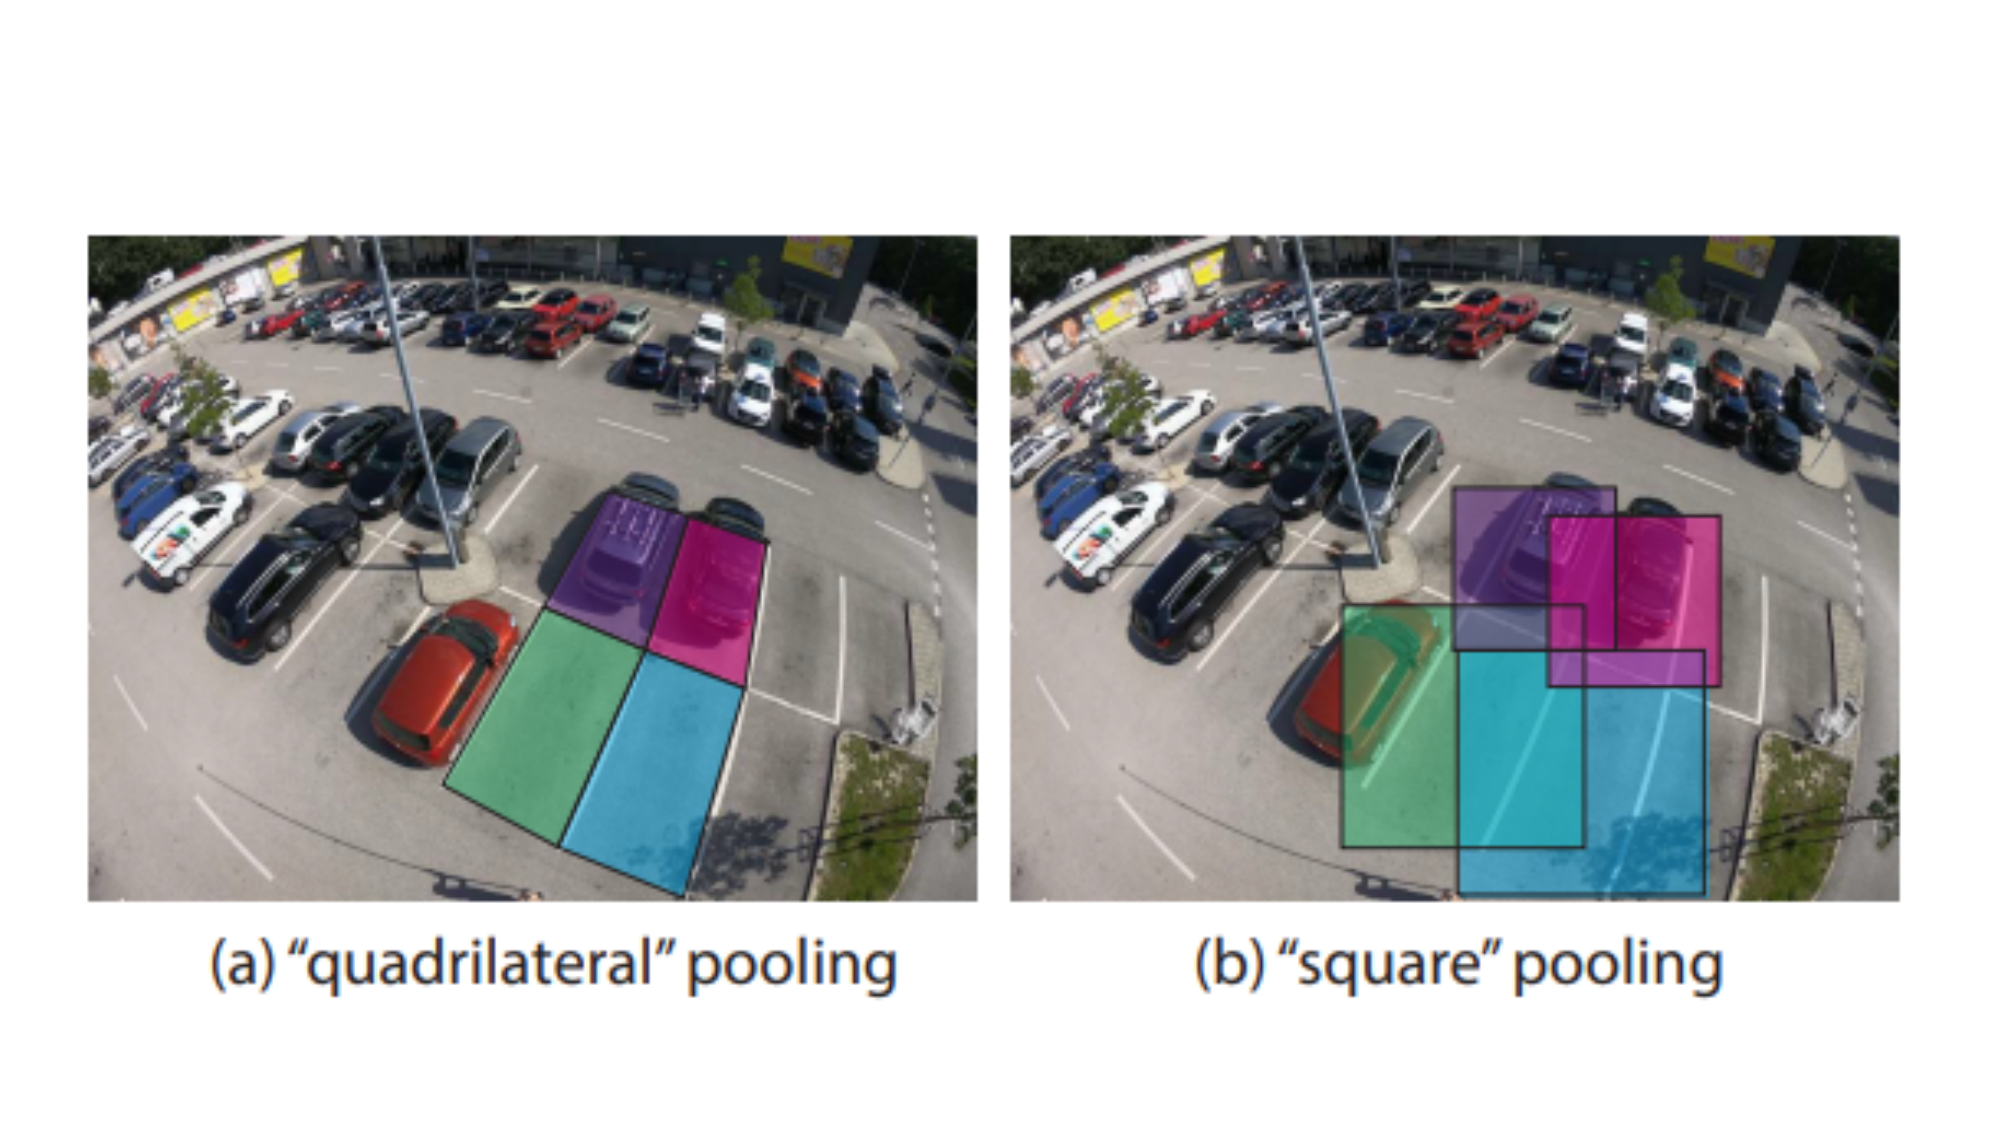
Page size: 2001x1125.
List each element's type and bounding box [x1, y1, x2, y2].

picture [56, 187, 2000, 1031]
